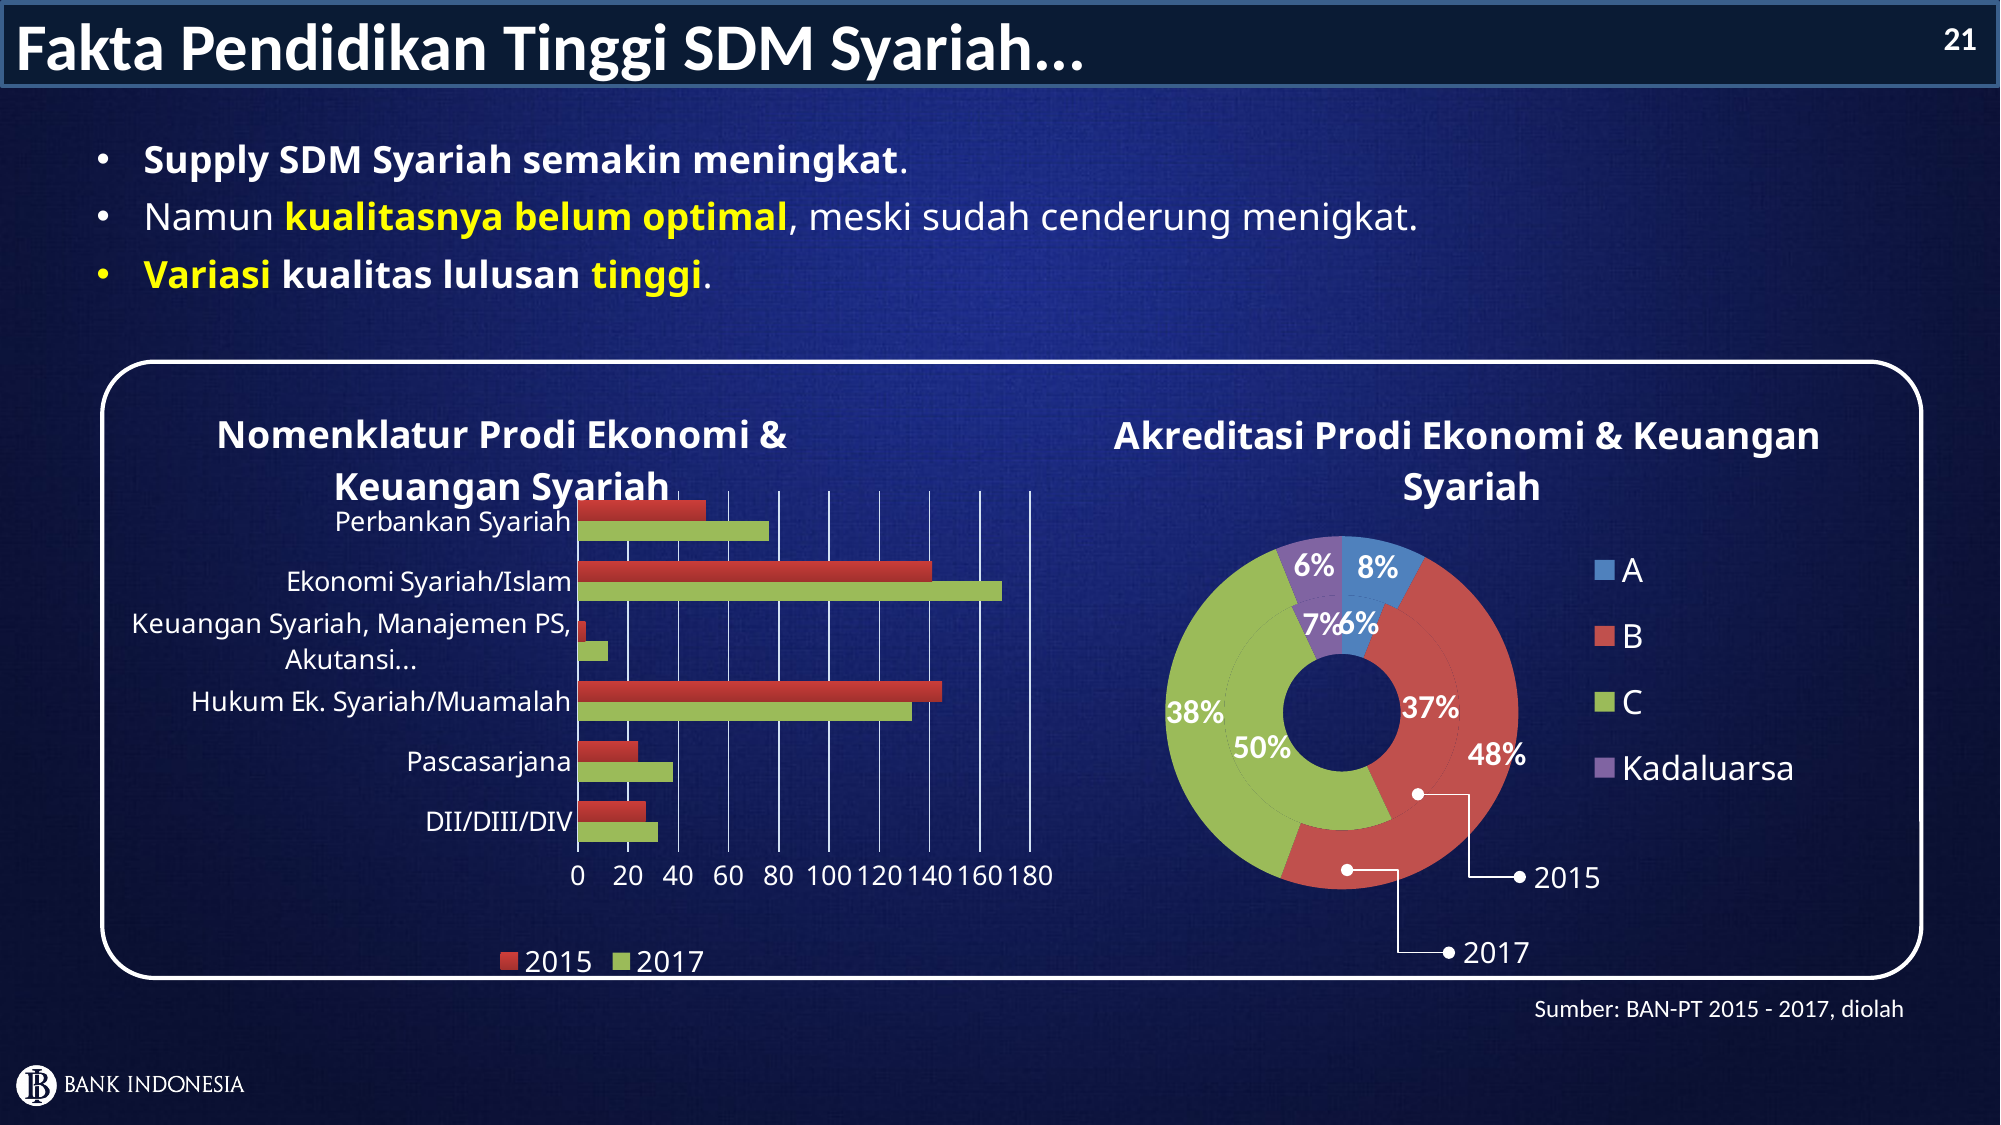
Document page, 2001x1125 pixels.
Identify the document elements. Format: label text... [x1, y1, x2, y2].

text_box Supply SDM Syariah semakin meningkat. Namun kualitasnya belum optimal, meski sudah cenderung menigkat. Variasi kualitas lulusan tinggi. [81, 128, 1959, 303]
text_box Sumber: BAN-PT 2015 - 2017, diolah [1519, 985, 1930, 1031]
picture [0, 88, 2000, 1125]
text_box 21 [1921, 7, 1992, 68]
text_box Fakta Pendidikan Tinggi SDM Syariah... [0, 0, 2000, 88]
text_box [102, 361, 1922, 988]
